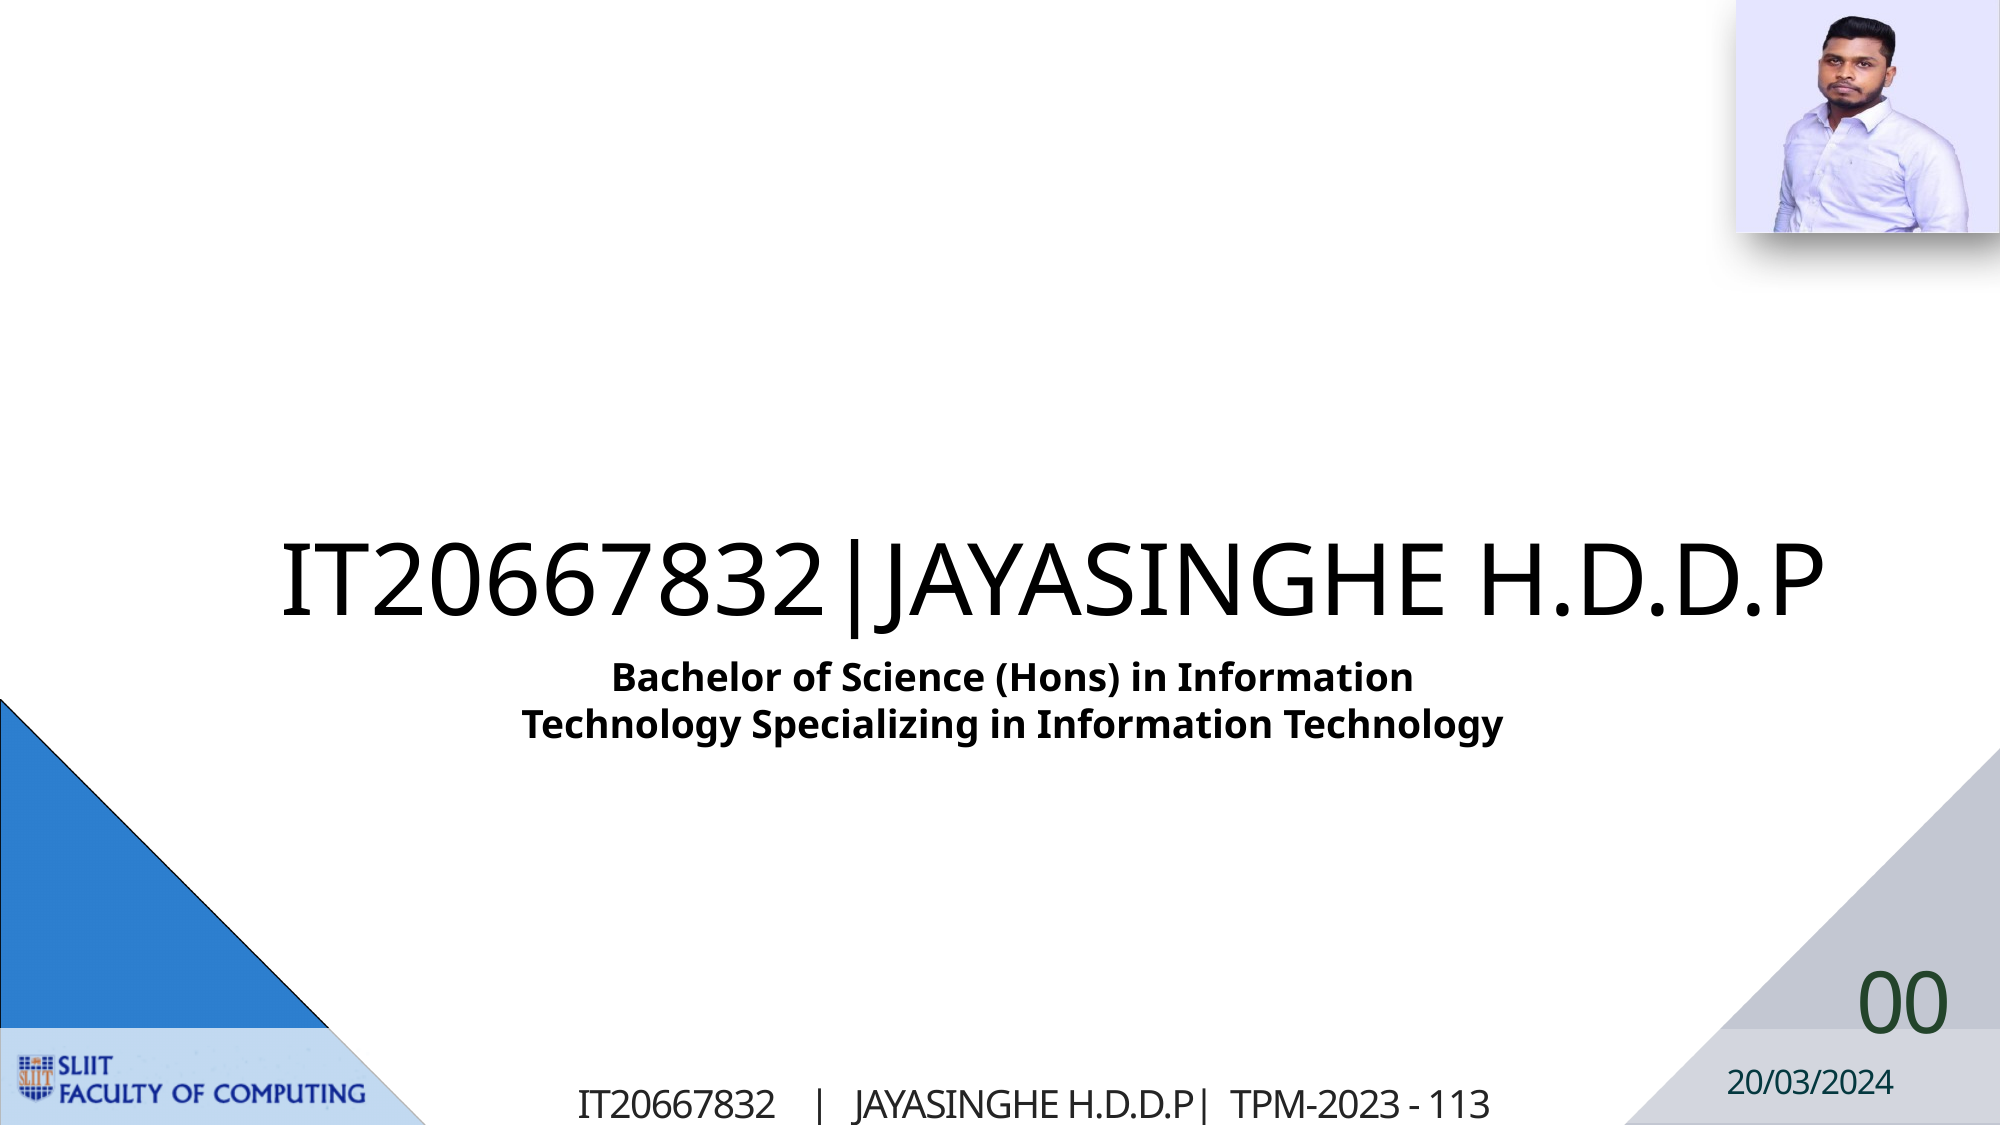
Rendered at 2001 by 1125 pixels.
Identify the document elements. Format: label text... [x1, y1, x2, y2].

text_box Bachelor of Science (Hons) in Information Technology Specializing in Information Technology [500, 645, 1525, 754]
text_box IT20667832|JAYASINGHE H.D.D.P [54, 515, 2000, 636]
picture [1735, 0, 2000, 234]
picture [0, 699, 2000, 1125]
